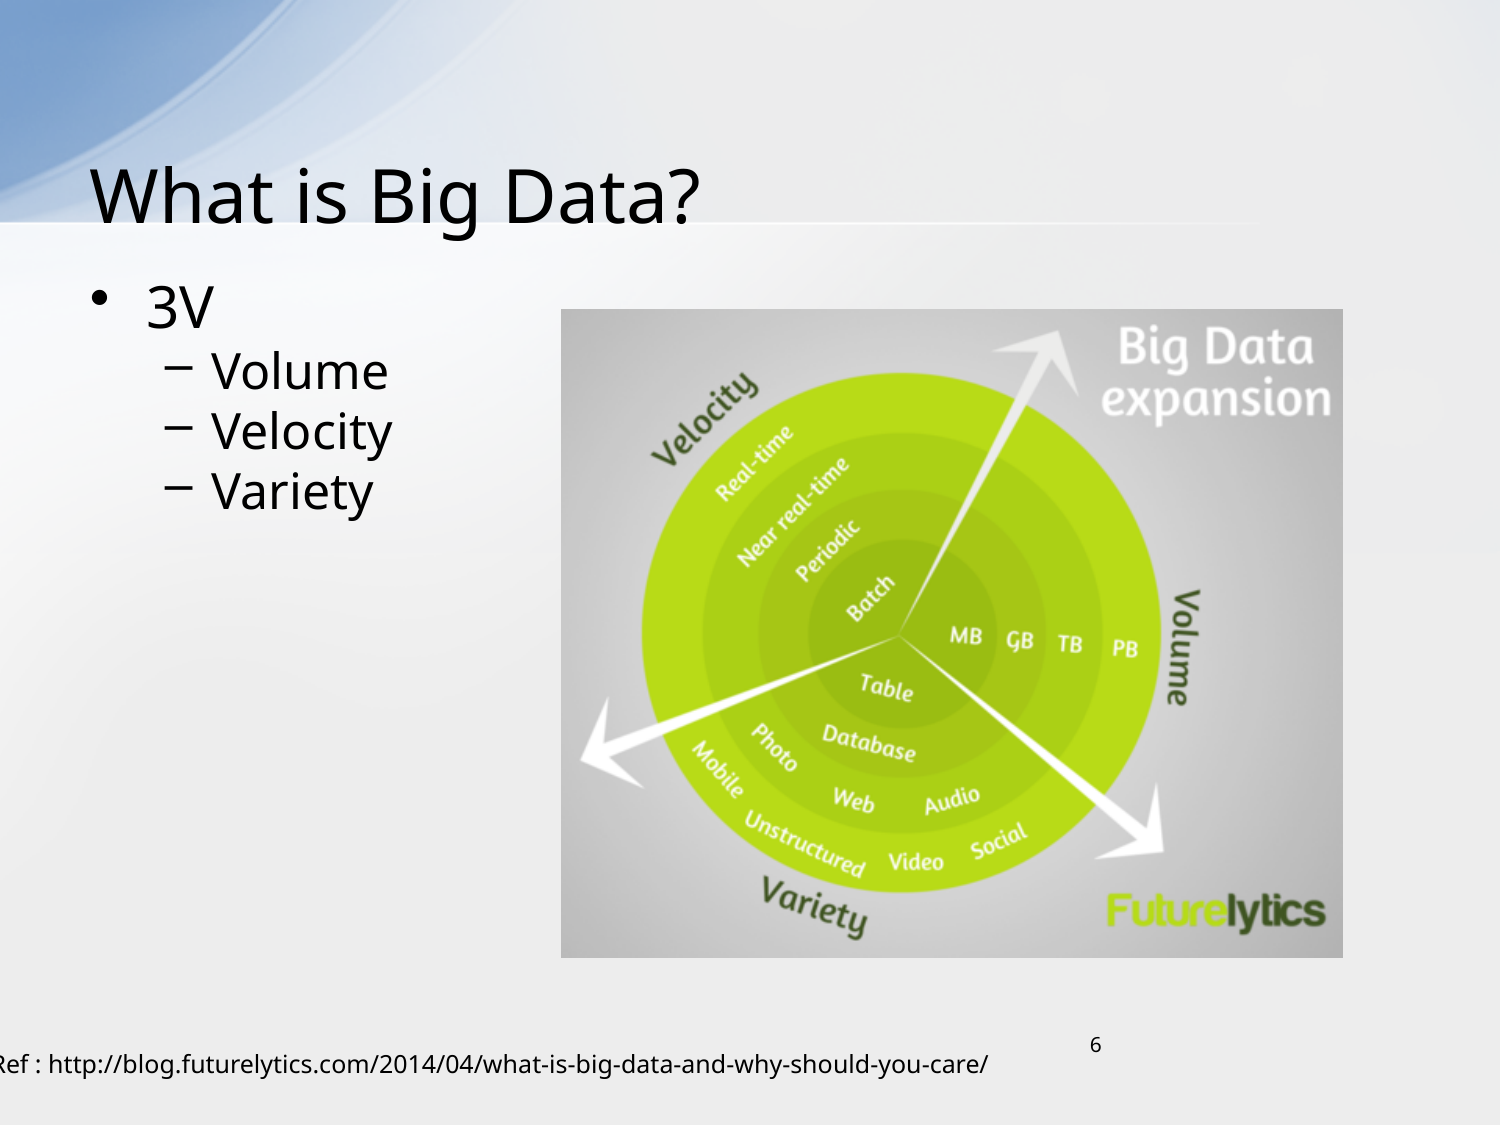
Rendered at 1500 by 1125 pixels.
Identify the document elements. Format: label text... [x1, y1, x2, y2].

list 3V Volume Velocity Variety [75, 262, 1425, 1005]
text_box Ref : http://blog.futurelytics.com/2014/04/what-is-big-data-and-why-should-you-care/ [0, 1040, 1006, 1086]
slide_number 6 [1074, 1024, 1425, 1103]
picture [0, 0, 1500, 1125]
title What is Big Data? [75, 58, 1425, 247]
